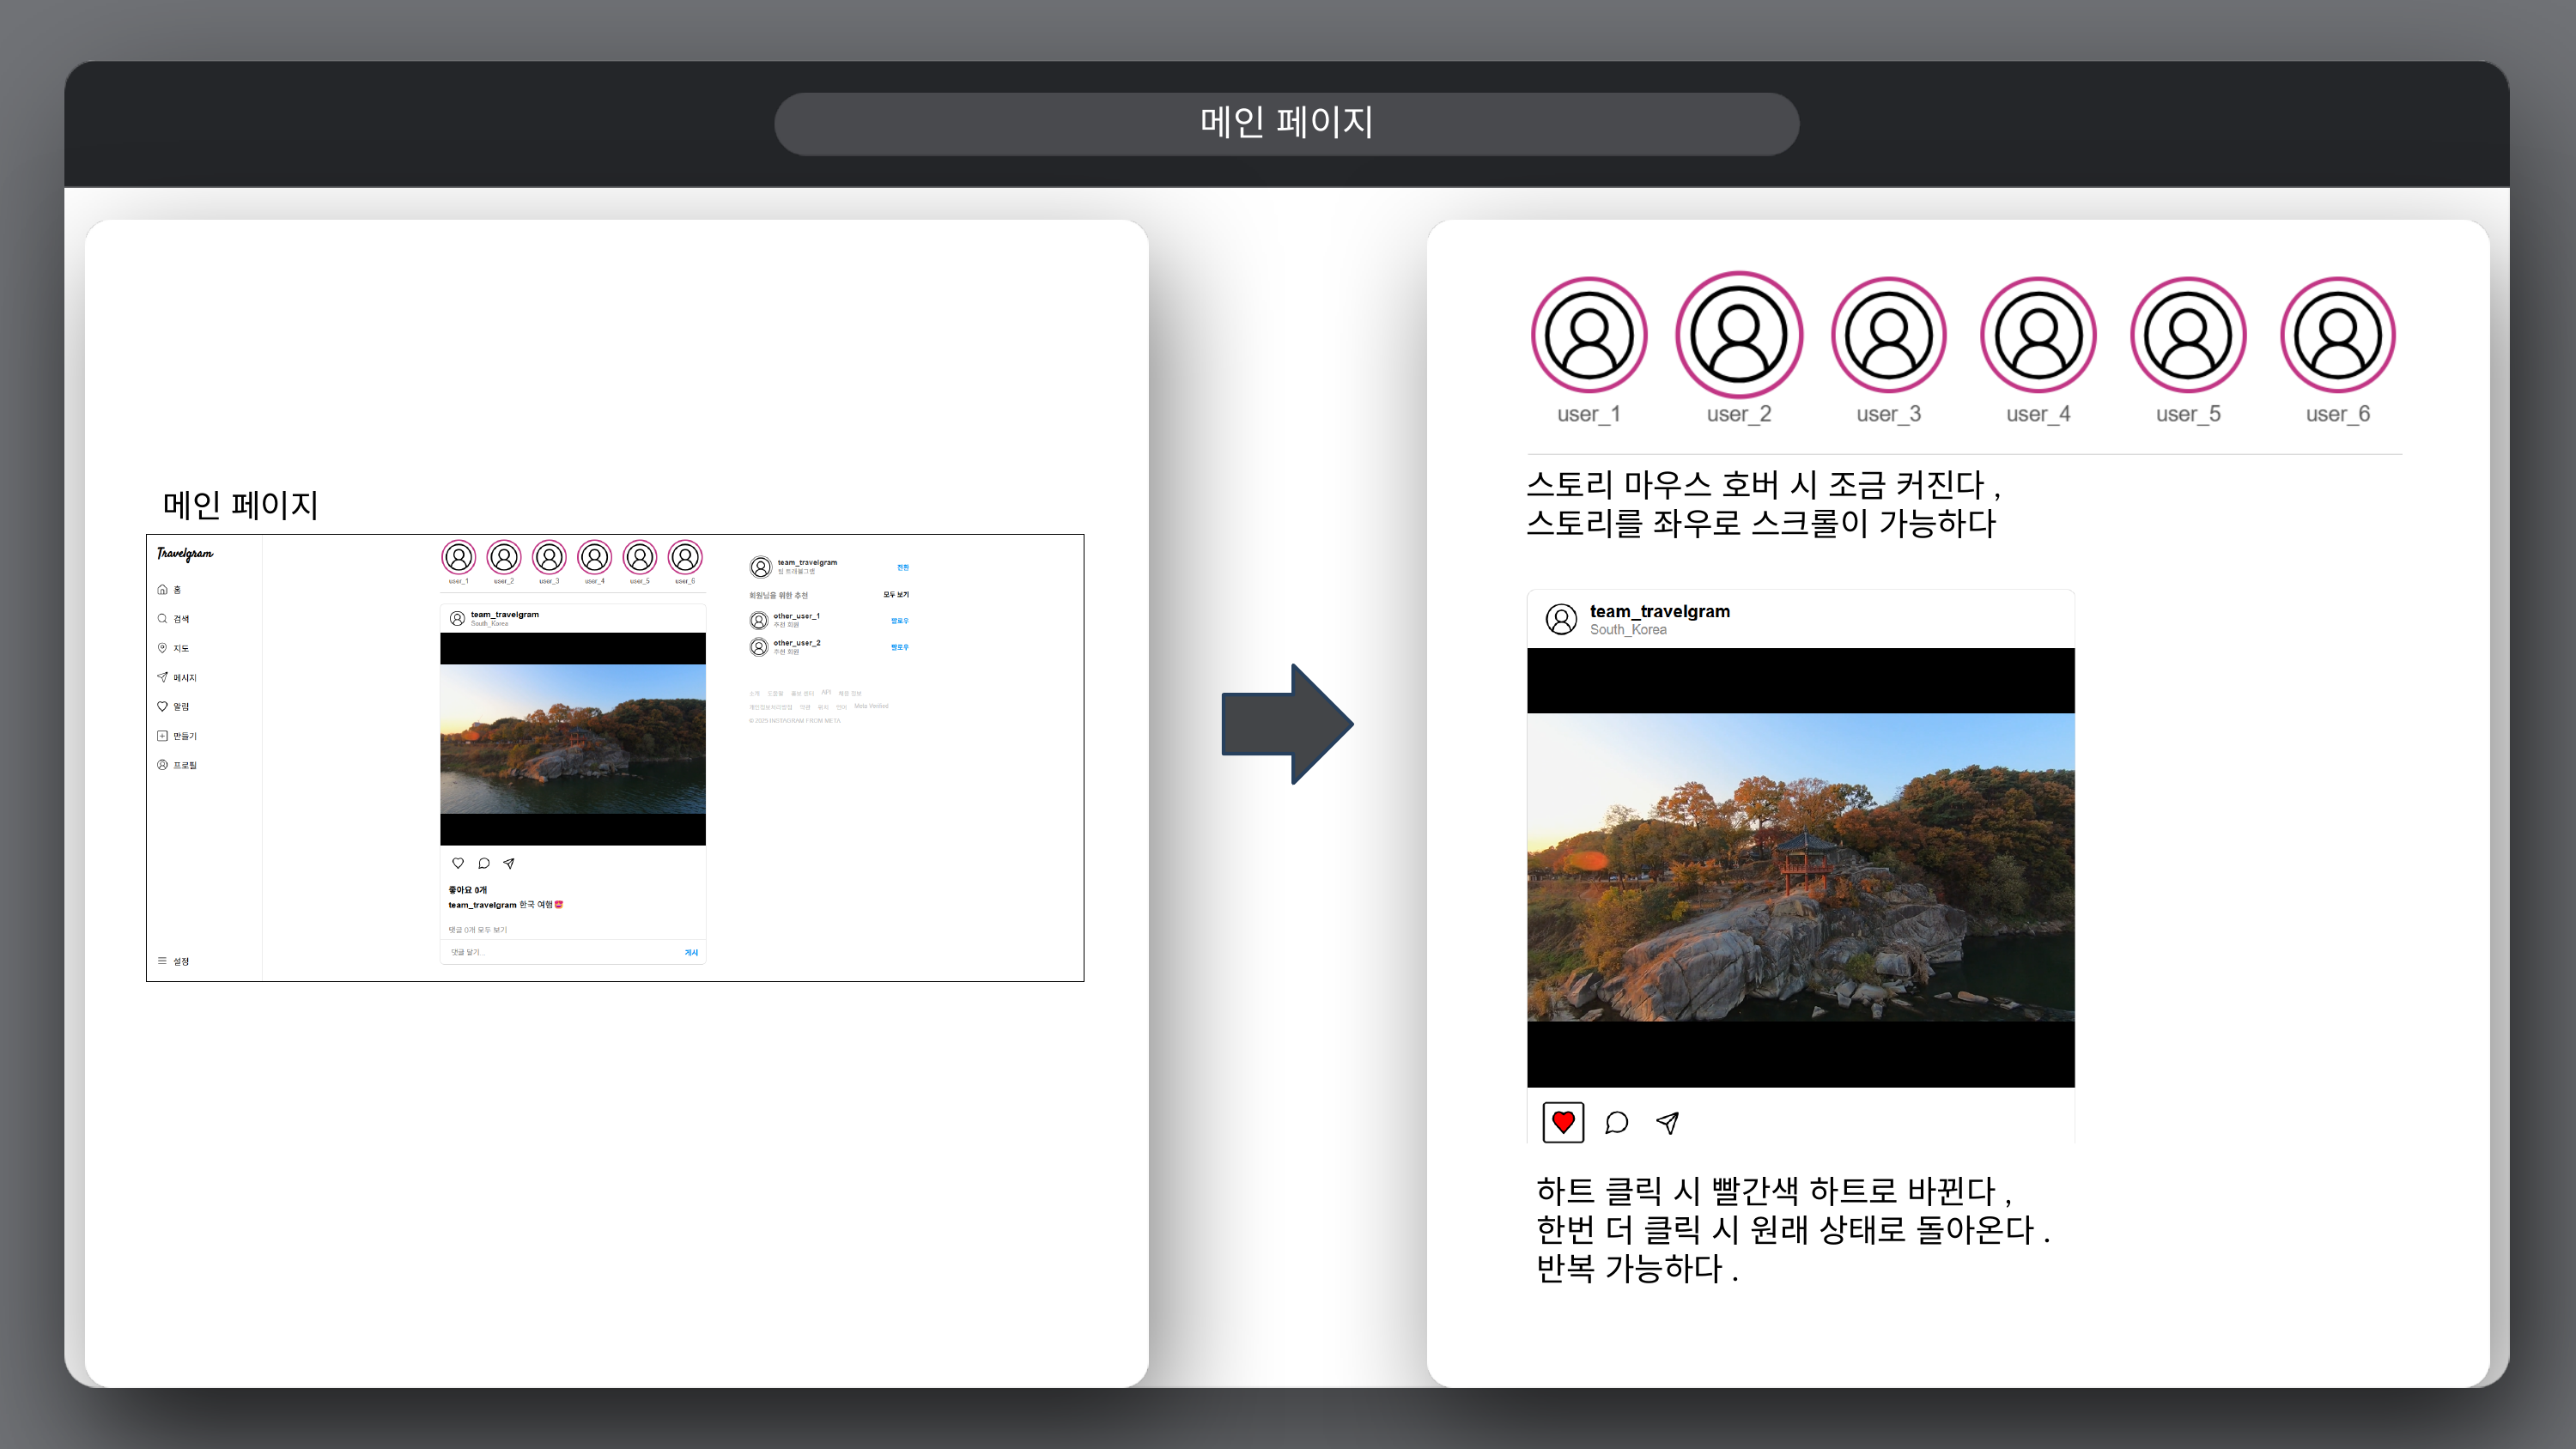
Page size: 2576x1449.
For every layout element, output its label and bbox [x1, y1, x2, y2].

picture [64, 60, 2511, 1388]
